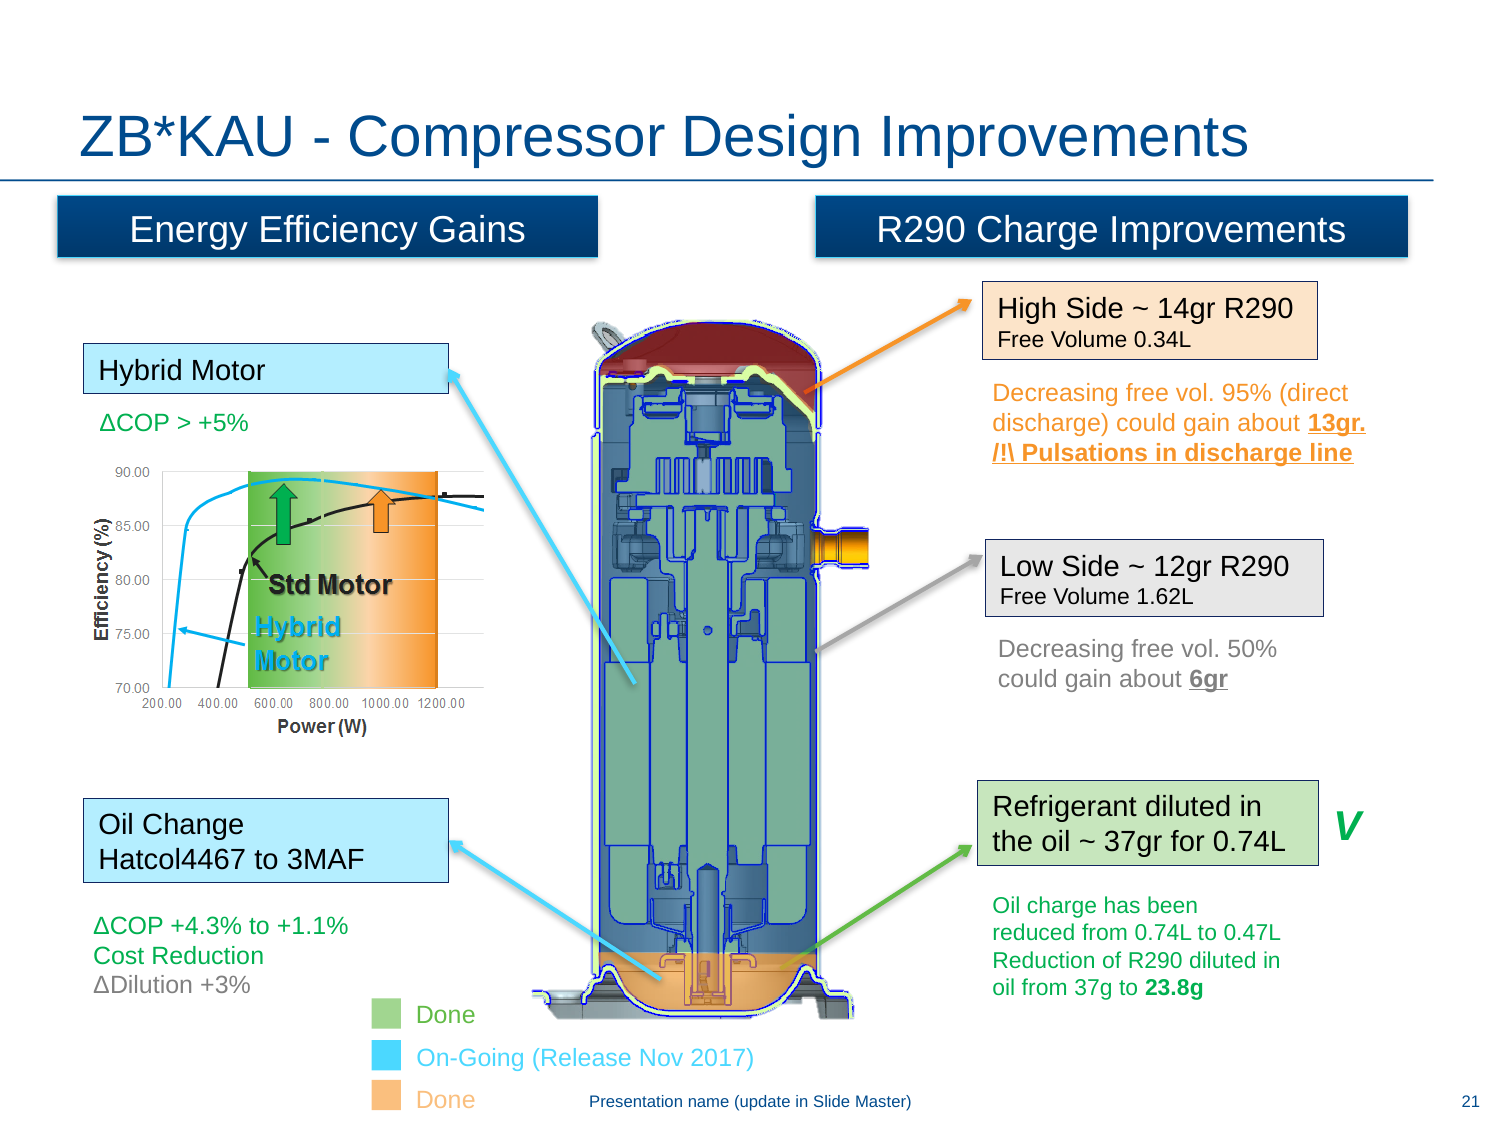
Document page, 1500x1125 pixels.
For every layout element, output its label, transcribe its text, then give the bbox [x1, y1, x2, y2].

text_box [448, 840, 661, 980]
text_box Oil Change Hatcol4467 to 3MAF [83, 798, 449, 883]
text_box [520, 281, 1415, 1027]
text_box ΔCOP > +5% [84, 399, 265, 444]
text_box Hybrid Motor [83, 343, 449, 394]
text_box ΔCOP +4.3% to +1.1% Cost Reduction ΔDilution +3% [78, 901, 365, 1007]
title ZB*KAU - Compressor Design Improvements [64, 20, 1436, 177]
text_box Done [401, 1074, 491, 1121]
text_box On-Going (Release Nov 2017) [401, 1032, 771, 1079]
text_box Done [401, 989, 491, 1032]
text_box [371, 1040, 401, 1071]
text_box R290 Charge Improvements [815, 195, 1408, 258]
text_box [371, 998, 401, 1029]
text_box Energy Efficiency Gains [57, 195, 598, 258]
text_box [447, 368, 636, 685]
picture [84, 459, 487, 744]
text_box [371, 1079, 401, 1111]
